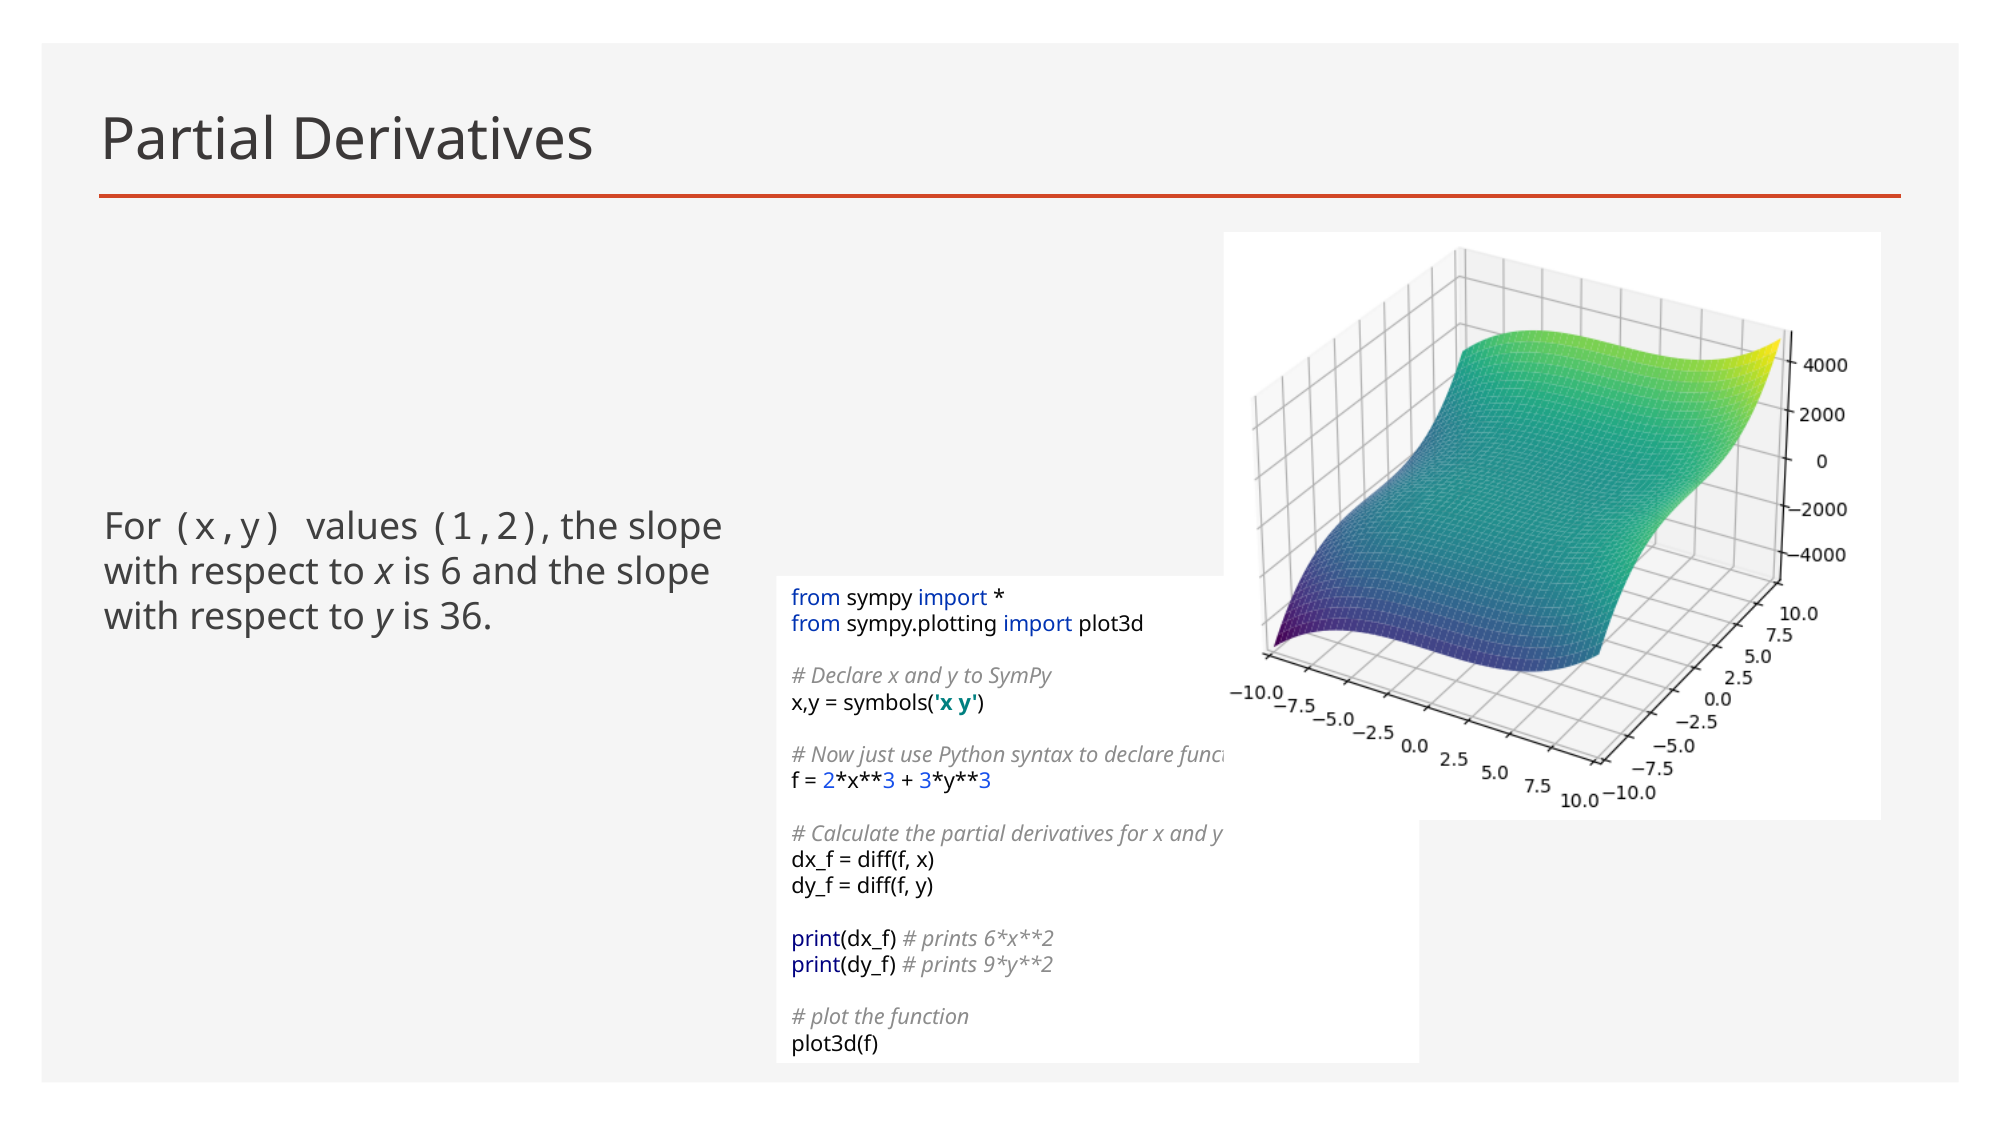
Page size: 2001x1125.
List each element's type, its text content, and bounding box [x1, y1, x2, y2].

picture [1223, 232, 1881, 820]
text_box from sympy import * from sympy.plotting import plot3d # Declare x and y to SymPy x,y = symbols('x y') # Now just use Python syntax to declare function f = 2*x**3 + 3*y**3 # Calculate the partial derivatives for x and y dx_f = diff(f, x) dy_f = diff(f, y) print(dx_f) # prints 6*x**2 print(dy_f) # prints 9*y**2 # plot the function plot3d(f) [776, 575, 1420, 1063]
title Partial Derivatives [85, 73, 1089, 179]
